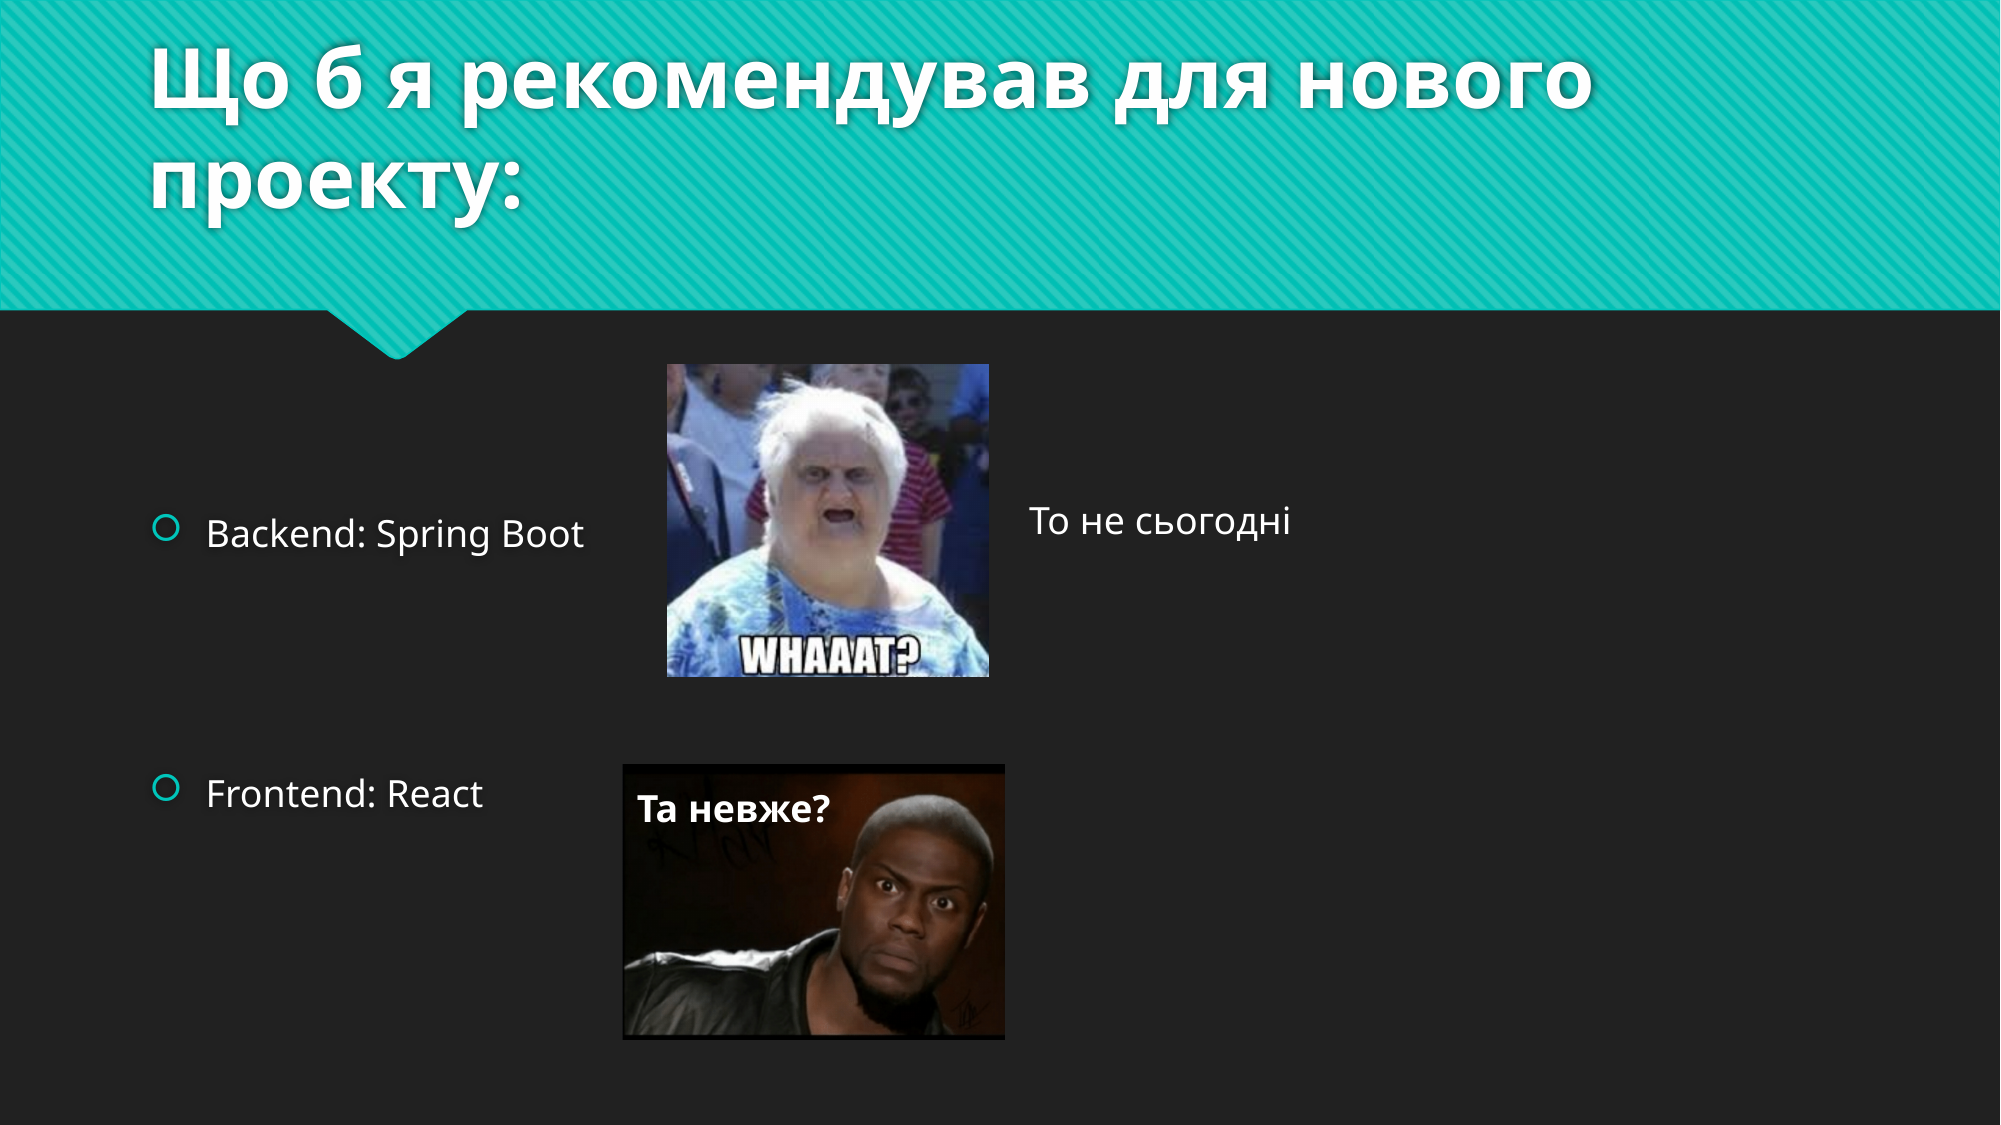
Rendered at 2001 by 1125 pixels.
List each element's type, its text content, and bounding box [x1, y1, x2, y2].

picture [667, 364, 989, 677]
text_box То не сьогодні [1014, 490, 1307, 550]
title Що б я рекомендував для нового проекту: [132, 73, 1868, 233]
list Backend: Spring Boot Frontend: React [134, 364, 1866, 962]
picture [621, 763, 1005, 1040]
